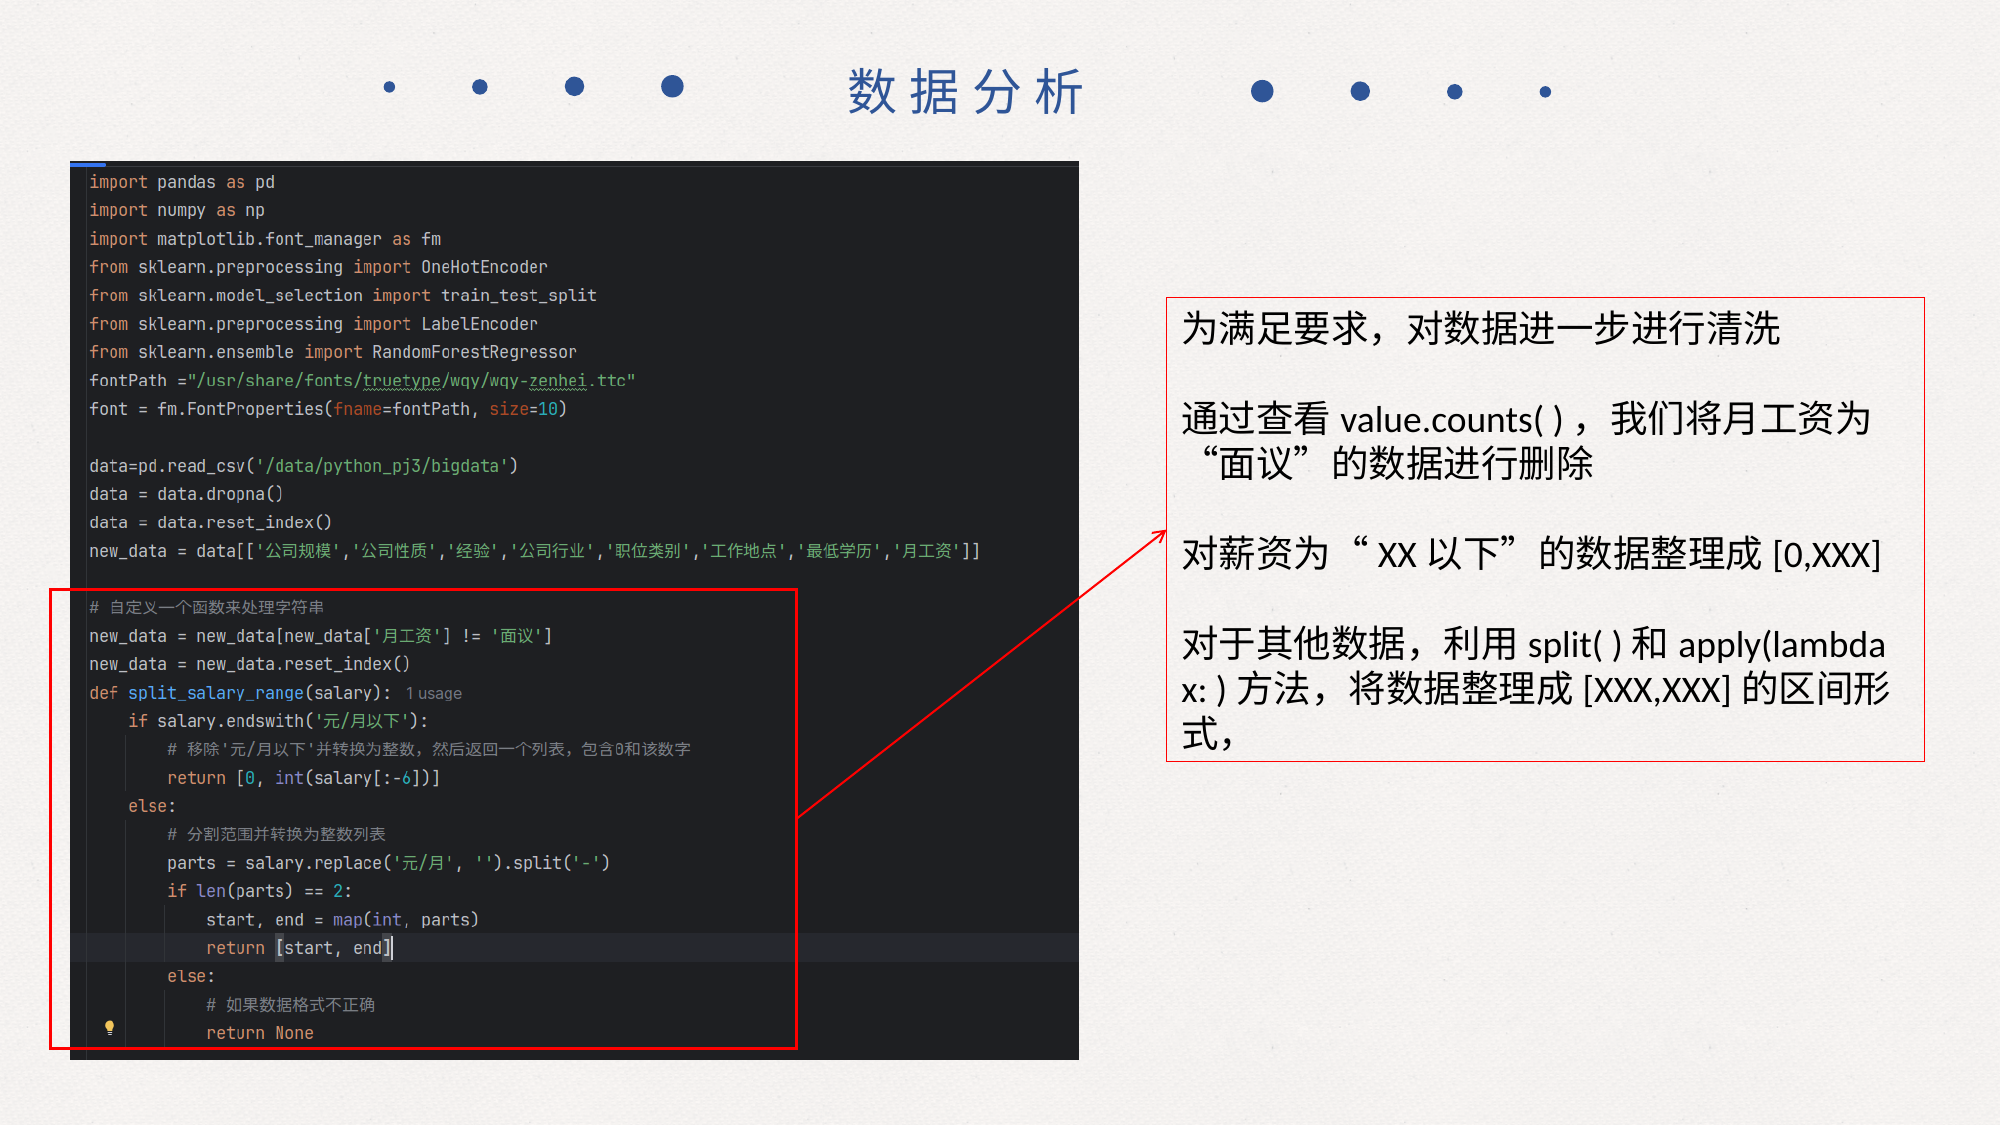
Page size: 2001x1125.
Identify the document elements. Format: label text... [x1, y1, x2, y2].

text_box 为满足要求，对数据进一步进行清洗 通过查看value.counts( )，我们将月工资为“面议”的数据进行删除 对薪资为“XX以下”的数据整理成[0,XXX] 对于其他数据，利用split( )和apply(lambda x: )方法，将数据整理成[XXX,XXX]的区间形式， [1166, 297, 1925, 762]
picture [0, 0, 2000, 1125]
text_box 数据分析 [832, 53, 1100, 75]
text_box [796, 509, 1167, 819]
text_box 数据分析 [832, 103, 1100, 128]
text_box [383, 75, 1552, 103]
text_box [49, 588, 70, 1050]
